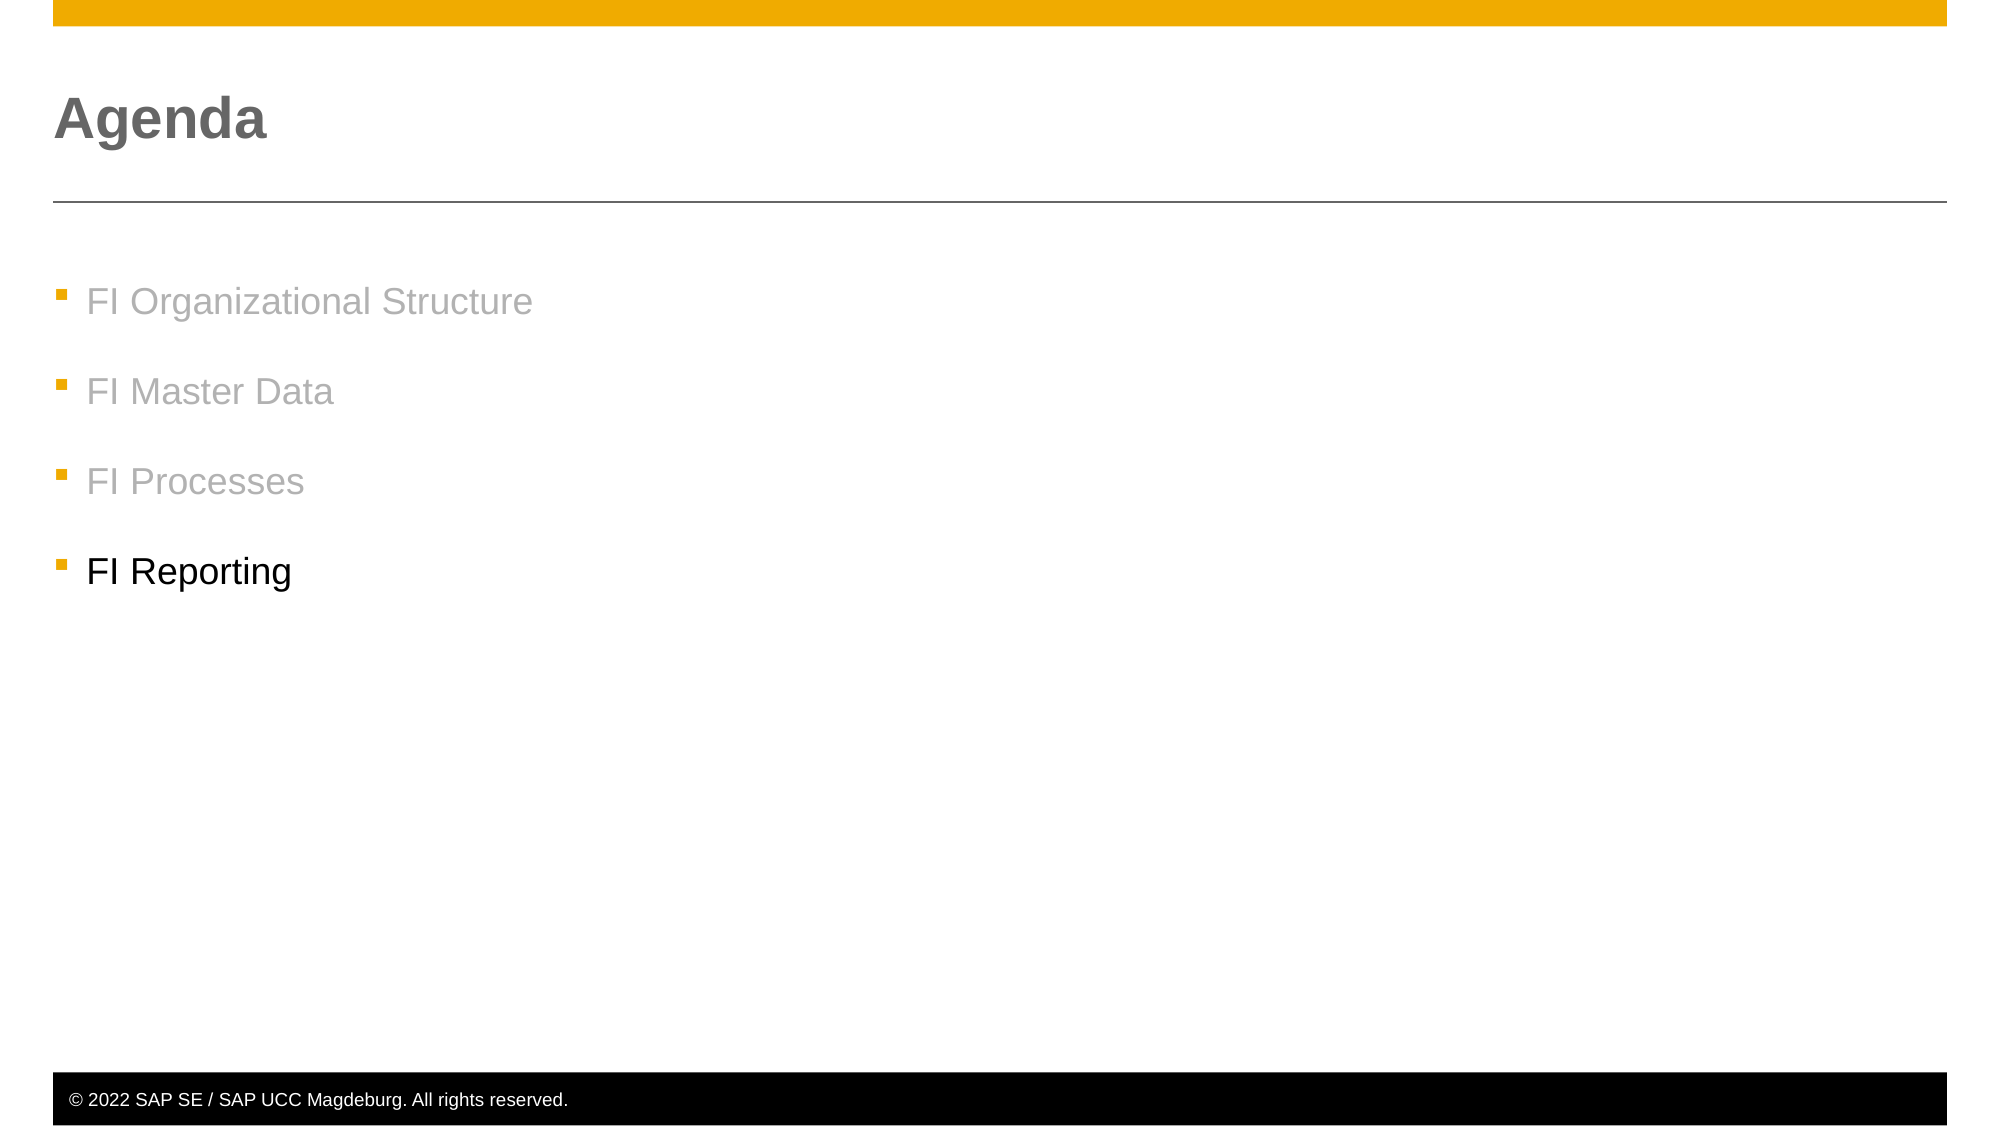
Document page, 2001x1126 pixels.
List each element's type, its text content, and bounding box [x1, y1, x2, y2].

title Agenda [53, 53, 1947, 178]
list FI Organizational Structure FI Master Data FI Processes FI Reporting [53, 277, 1947, 998]
